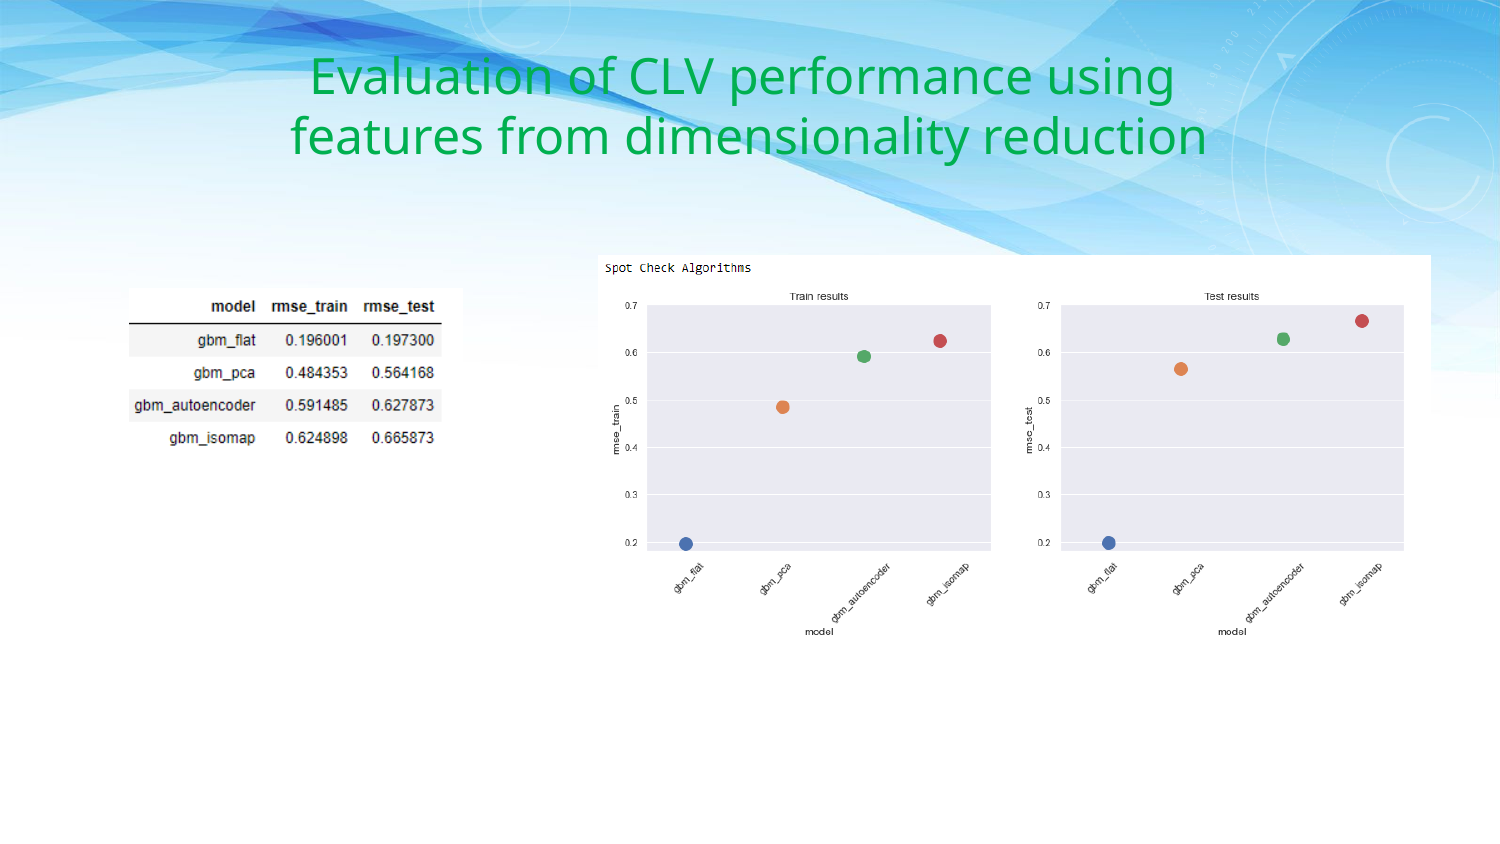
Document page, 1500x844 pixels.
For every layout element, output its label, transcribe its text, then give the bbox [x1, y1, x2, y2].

text_box Evaluation of CLV performance using features from dimensionality reduction [129, 36, 1371, 172]
picture [0, 0, 1500, 844]
